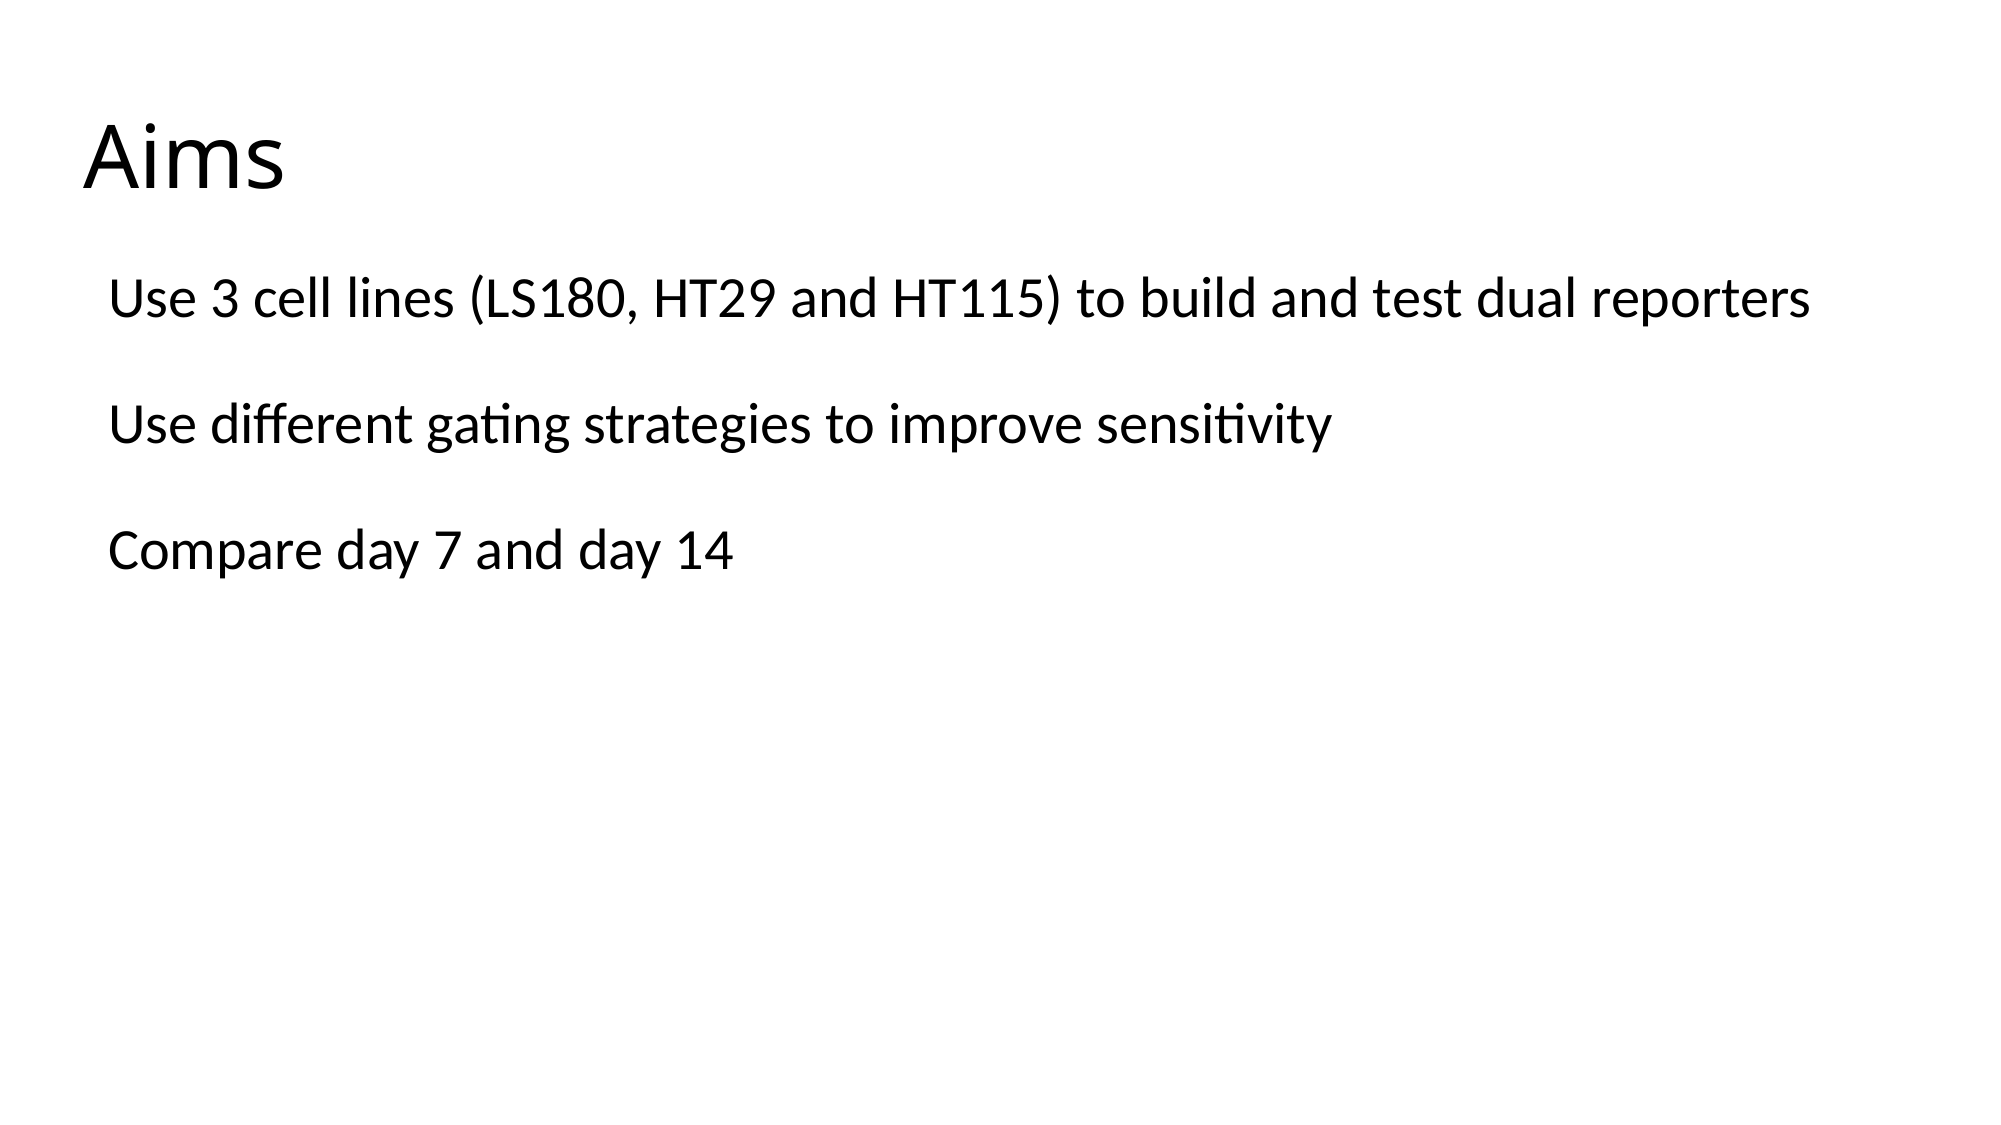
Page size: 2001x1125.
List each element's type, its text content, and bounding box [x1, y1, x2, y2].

title Aims [68, 97, 1932, 223]
list Use 3 cell lines (LS180, HT29 and HT115) to build and test dual reporters Use different gating strategies to improve sensitivity Compare day 7 and day 14 [68, 252, 1932, 1000]
